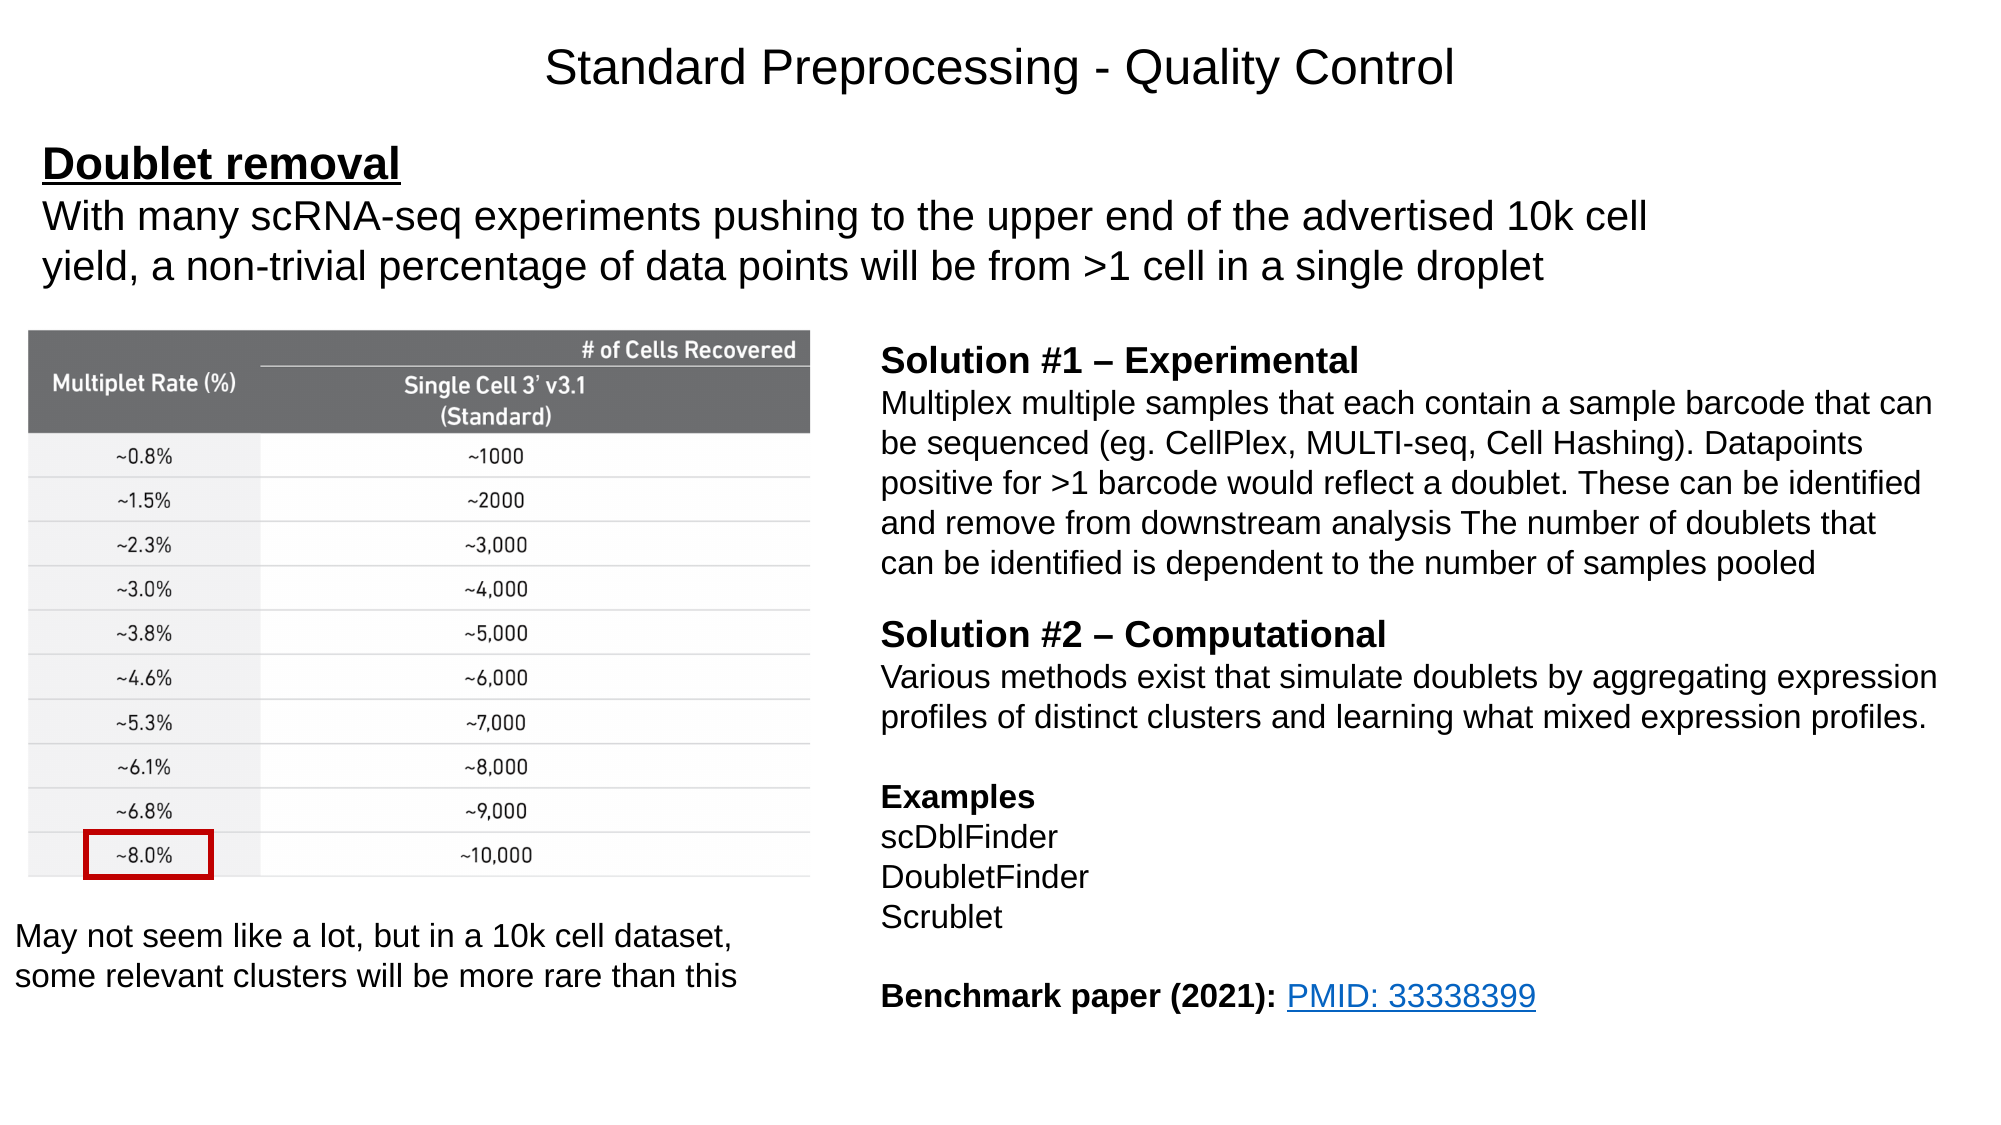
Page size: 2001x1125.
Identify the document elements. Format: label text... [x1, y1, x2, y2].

text_box Solution #2 – Computational Various methods exist that simulate doublets by aggregating expression profiles of distinct clusters and learning what mixed expression profiles. Examples scDblFinder DoubletFinder Scrublet Benchmark paper (2021): PMID: 33338399 [865, 602, 2000, 1022]
text_box Doublet removal With many scRNA-seq experiments pushing to the upper end of the advertised 10k cell yield, a non-trivial percentage of data points will be from >1 cell in a single droplet [27, 126, 1764, 297]
text_box Standard Preprocessing - Quality Control [0, 27, 2000, 102]
text_box May not seem like a lot, but in a 10k cell dataset, some relevant clusters will be more rare than this [0, 907, 783, 1002]
text_box Solution #1 – Experimental Multiplex multiple samples that each contain a sample barcode that can be sequenced (eg. CellPlex, MULTI-seq, Cell Hashing). Datapoints positive for >1 barcode would reflect a doublet. These can be identified and remove from downstream analysis The number of doublets that can be identified is dependent to the number of samples pooled [865, 328, 1953, 589]
picture [27, 328, 811, 878]
